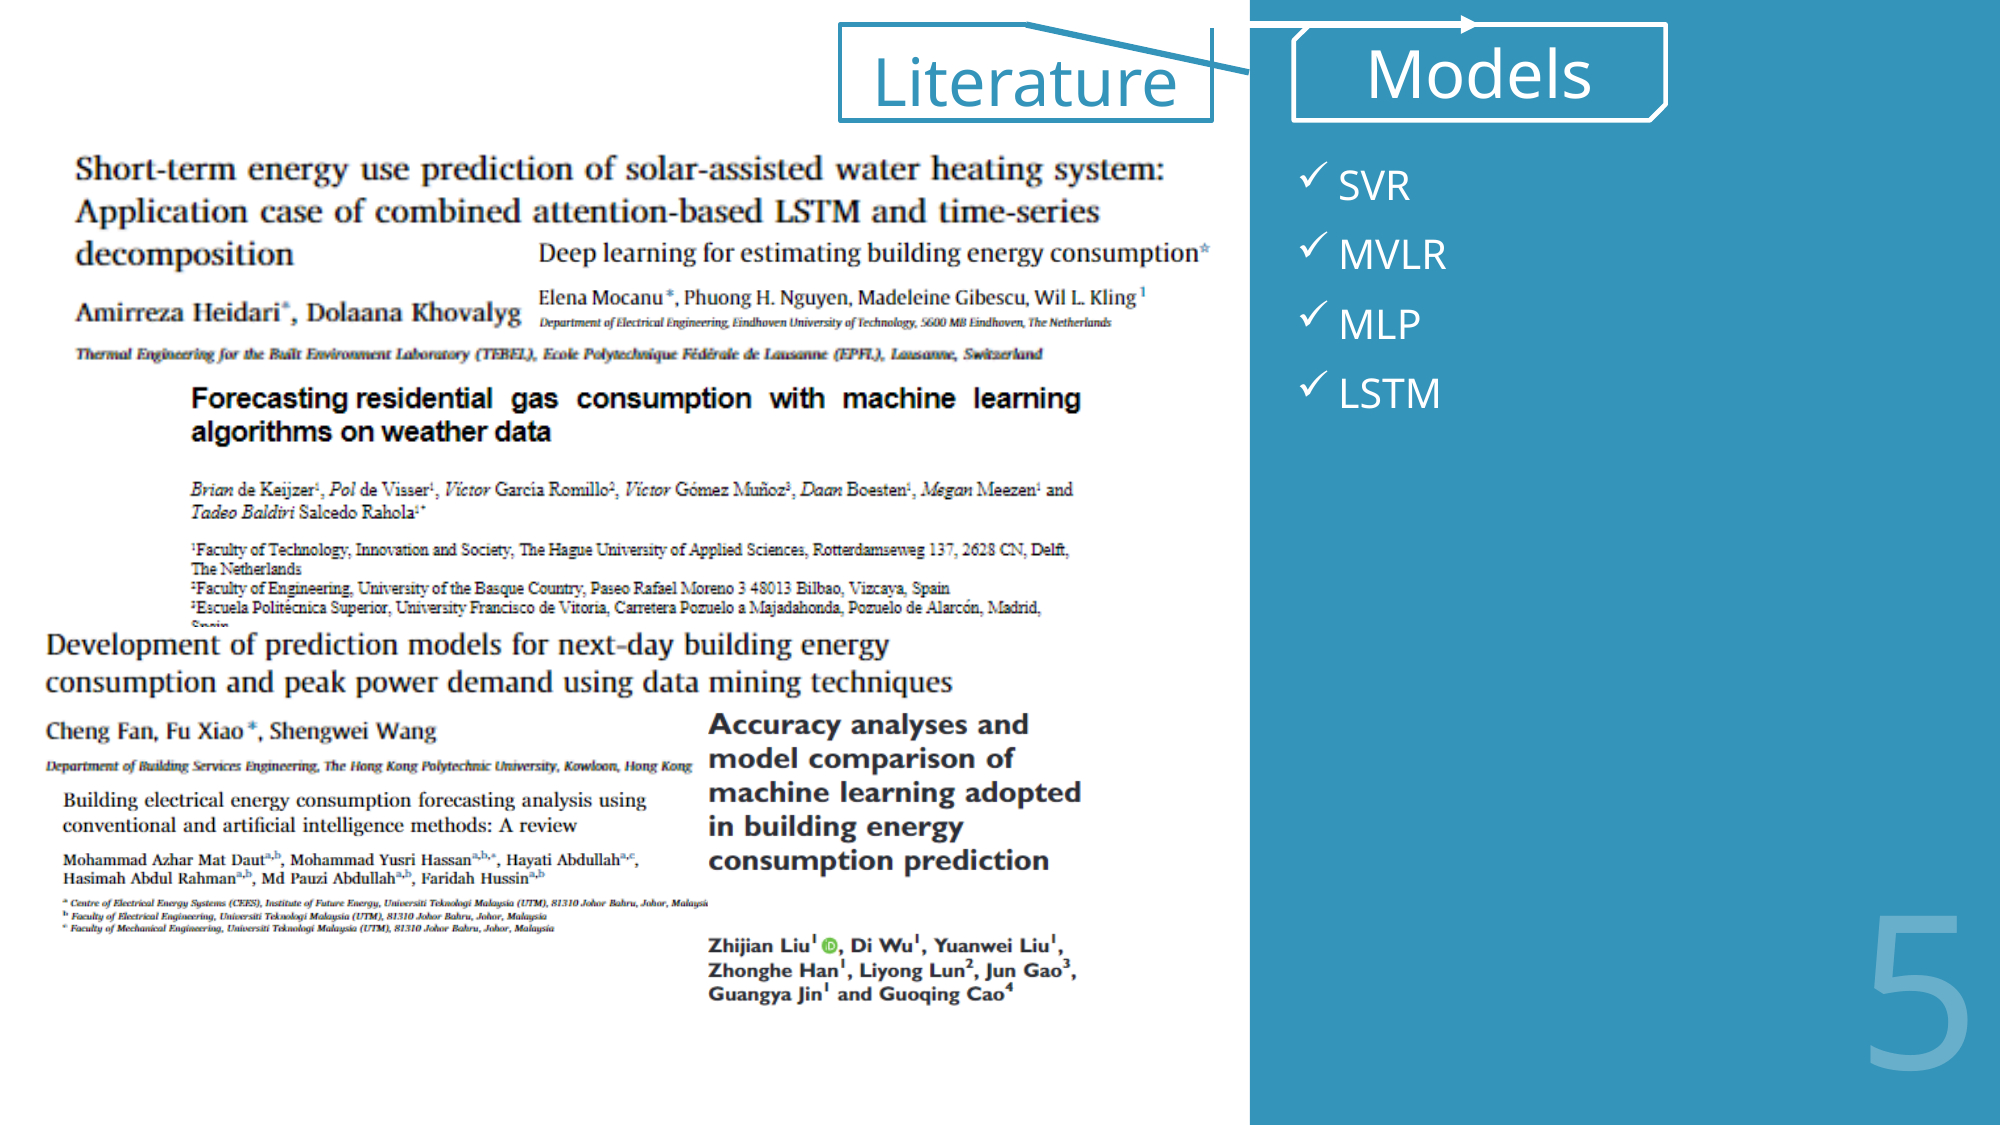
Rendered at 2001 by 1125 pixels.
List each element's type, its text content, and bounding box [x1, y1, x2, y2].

list SVR MVLR MLP LSTM [1281, 151, 1840, 428]
list Literature [840, 24, 1212, 121]
slide_number 5 [1515, 924, 1995, 1125]
text_box Models [1293, 24, 1666, 121]
picture [38, 140, 1223, 1020]
